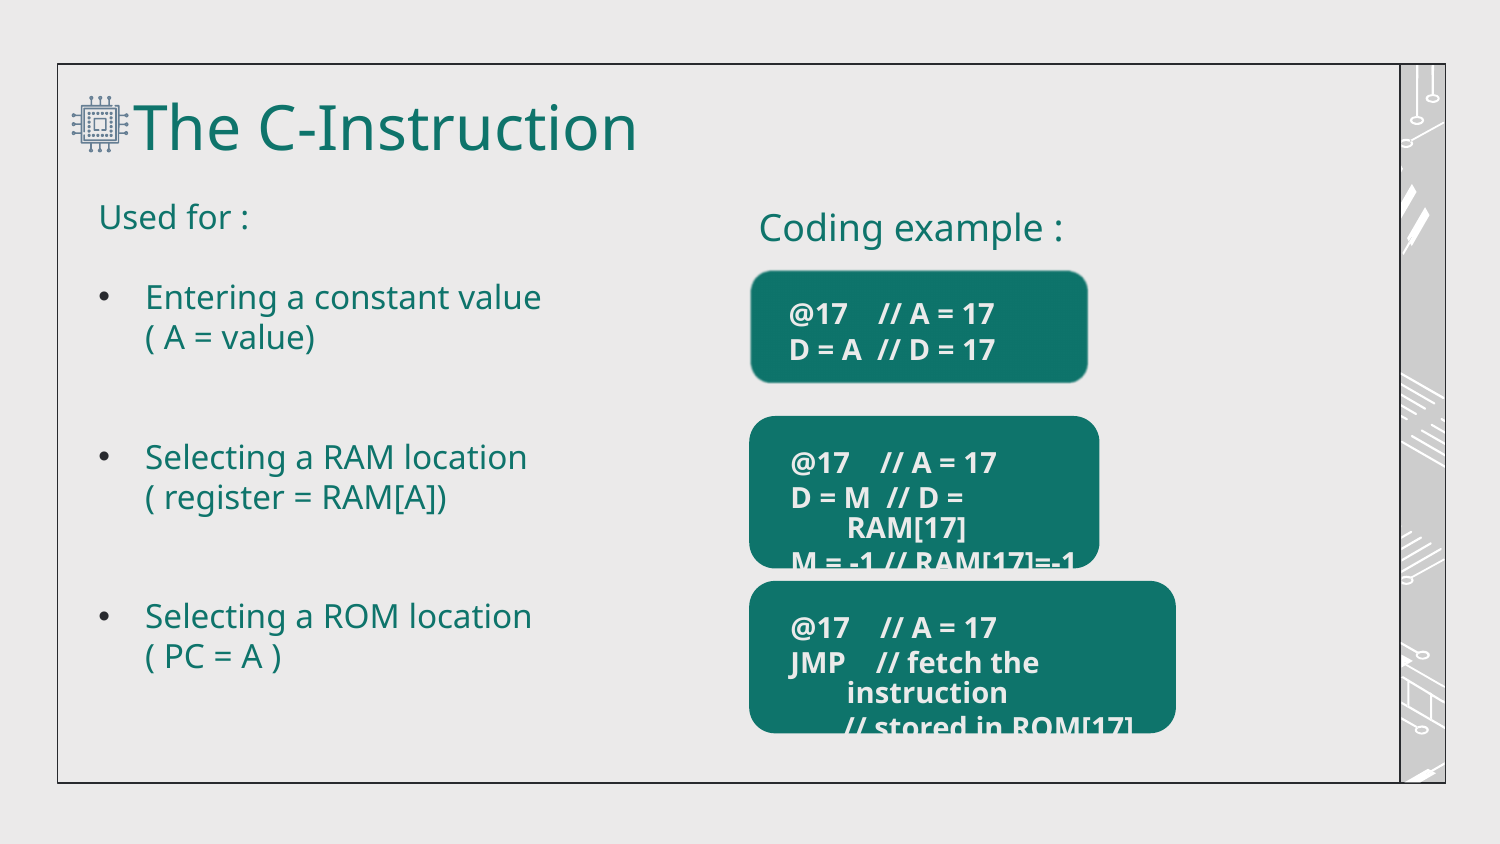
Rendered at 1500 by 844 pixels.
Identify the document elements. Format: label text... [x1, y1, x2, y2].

text_box @17 // A = 17 D = M // D = RAM[17] M = -1 // RAM[17]=-1 [750, 416, 1099, 568]
text_box Used for : Entering a constant value ( A = value) Selecting a RAM location ( register = RAM[A]) Selecting a ROM location ( PC = A ) [83, 181, 1387, 771]
text_box Coding example : [743, 195, 1432, 271]
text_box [71, 95, 129, 153]
title The C-Instruction [118, 72, 1382, 167]
text_box @17 // A = 17 JMP // fetch the instruction // stored in ROM[17] [749, 581, 1176, 733]
text_box @17 // A = 17 D = A // D = 17 [750, 271, 1087, 383]
